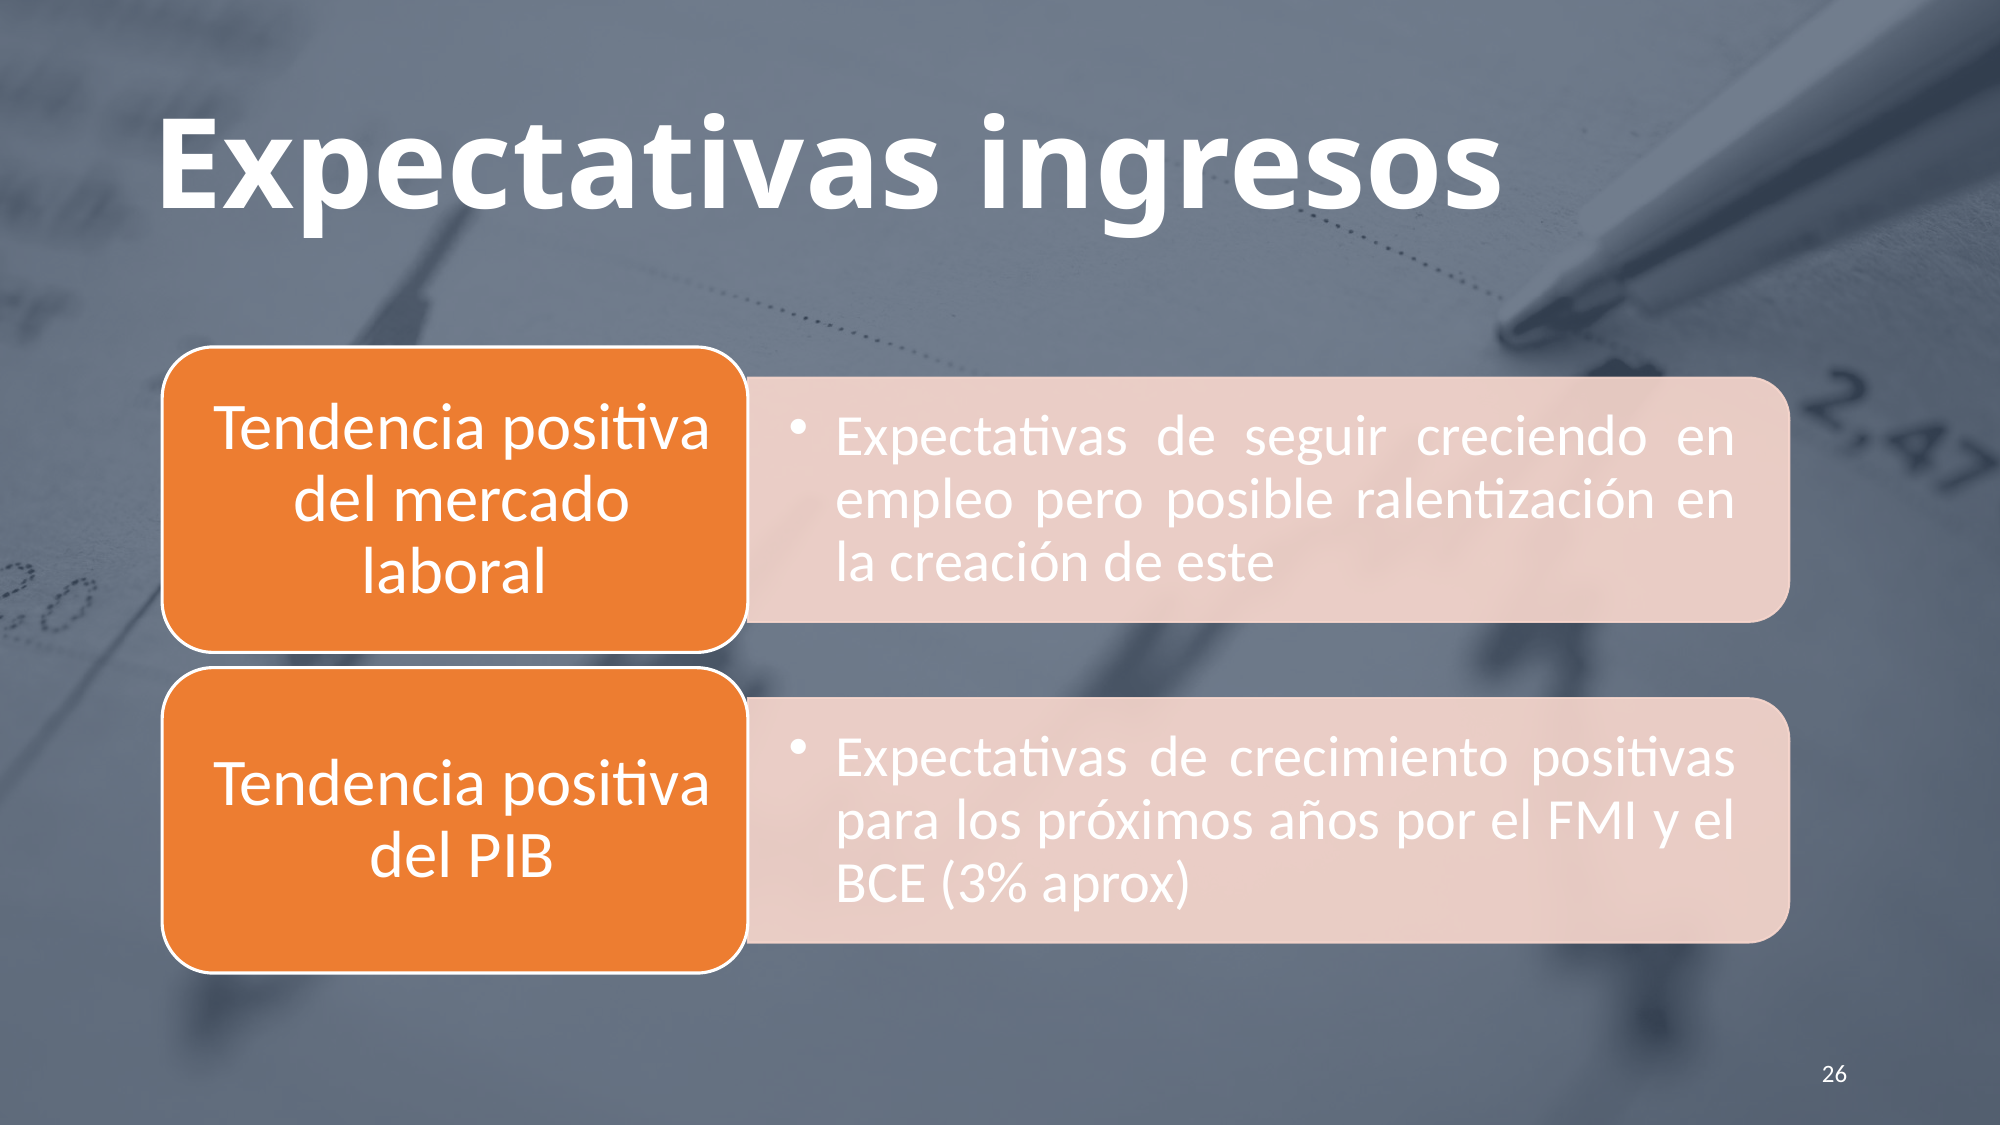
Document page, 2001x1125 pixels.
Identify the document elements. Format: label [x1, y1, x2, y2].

list [162, 346, 1790, 974]
picture [0, 0, 2000, 1125]
